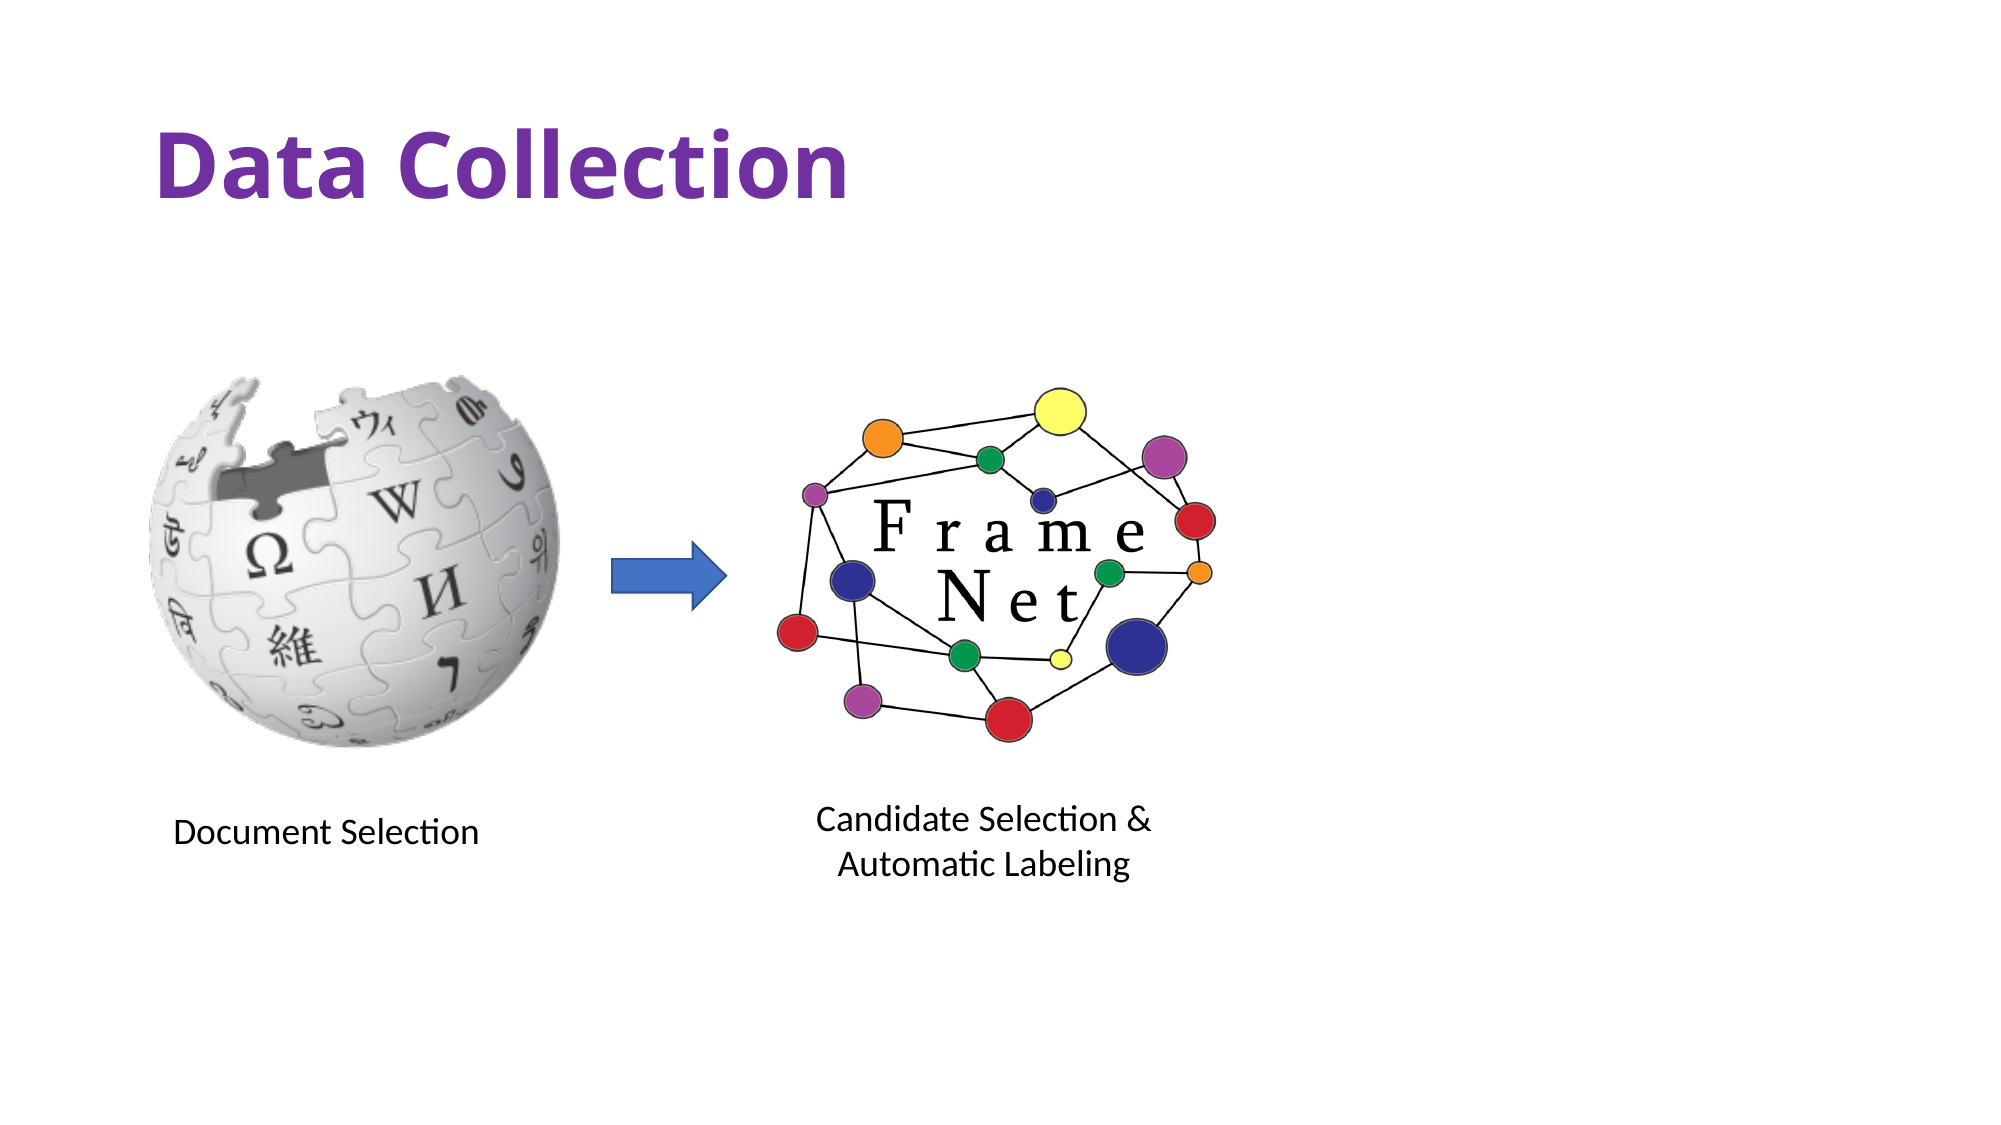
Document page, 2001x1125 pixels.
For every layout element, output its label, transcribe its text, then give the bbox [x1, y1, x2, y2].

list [148, 374, 562, 751]
text_box Document Selection [105, 799, 548, 860]
text_box [611, 540, 728, 612]
title Data Collection [137, 59, 1863, 278]
picture [776, 351, 1224, 800]
text_box Candidate Selection & Automatic Labeling [762, 787, 1206, 892]
